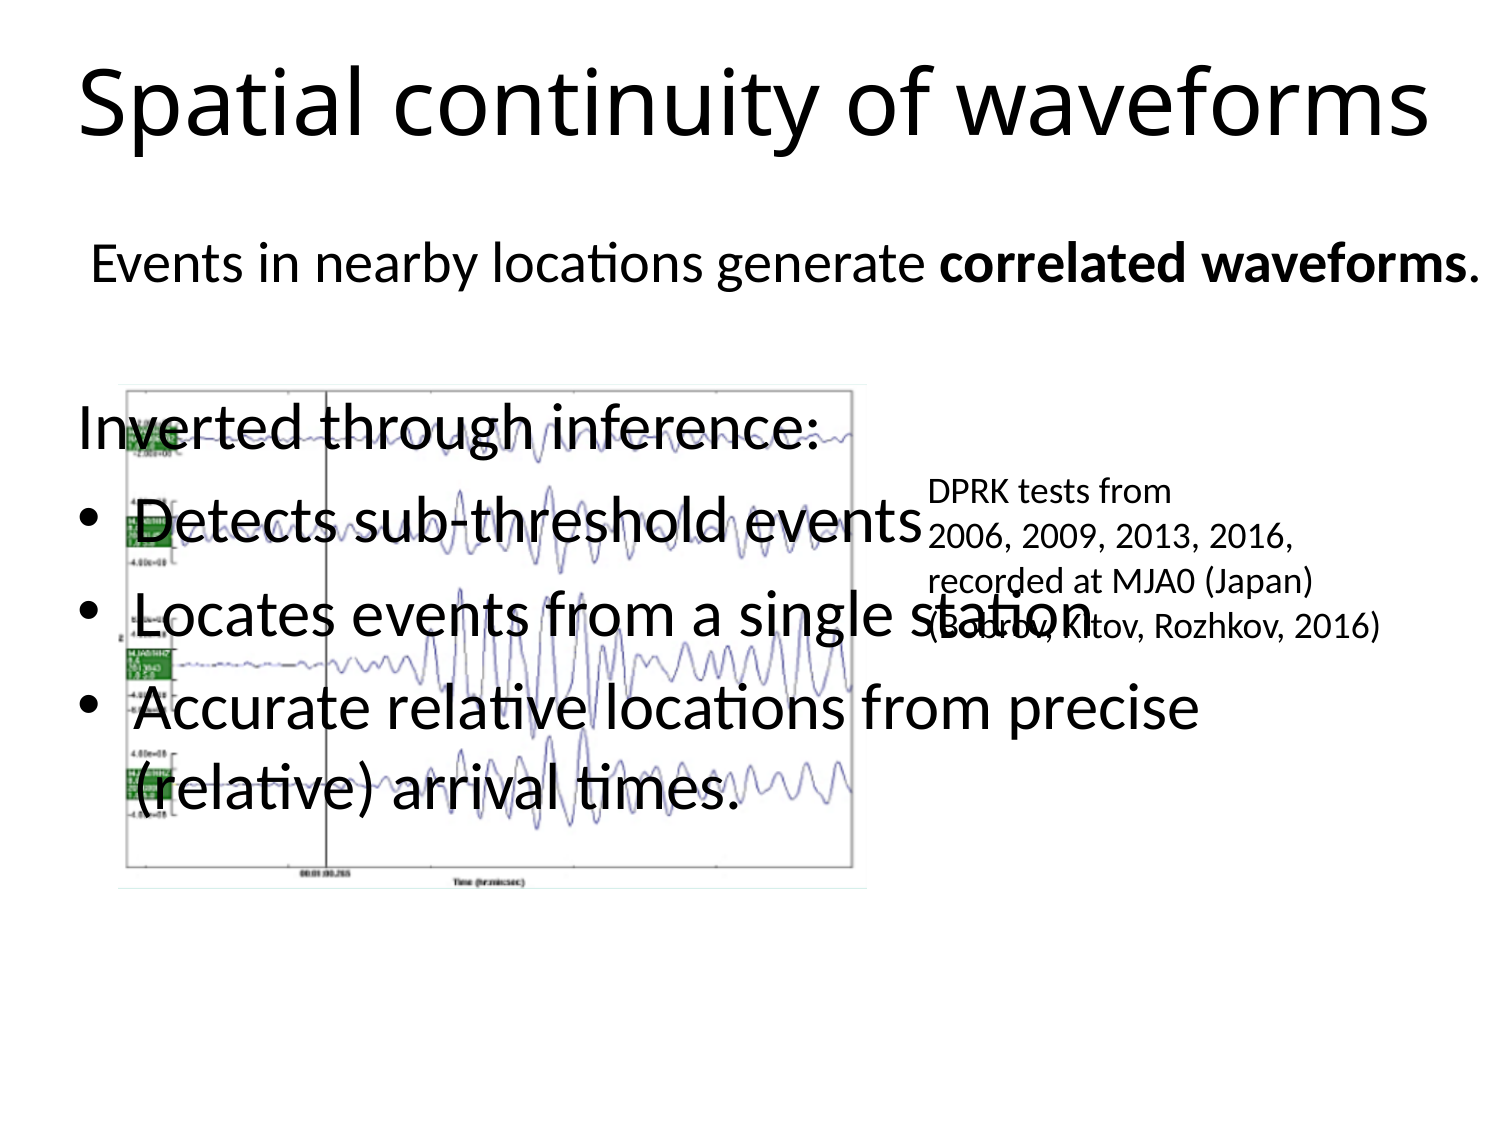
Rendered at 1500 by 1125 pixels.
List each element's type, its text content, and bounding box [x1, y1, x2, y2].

text_box Inverted through inference: Detects sub-threshold events Locates events from a single station Accurate relative locations from precise (relative) arrival times. [62, 375, 1463, 951]
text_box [118, 384, 1448, 889]
text_box Events in nearby locations generate correlated waveforms. [75, 224, 1500, 425]
text_box Spatial continuity of waveforms [62, 45, 1448, 167]
